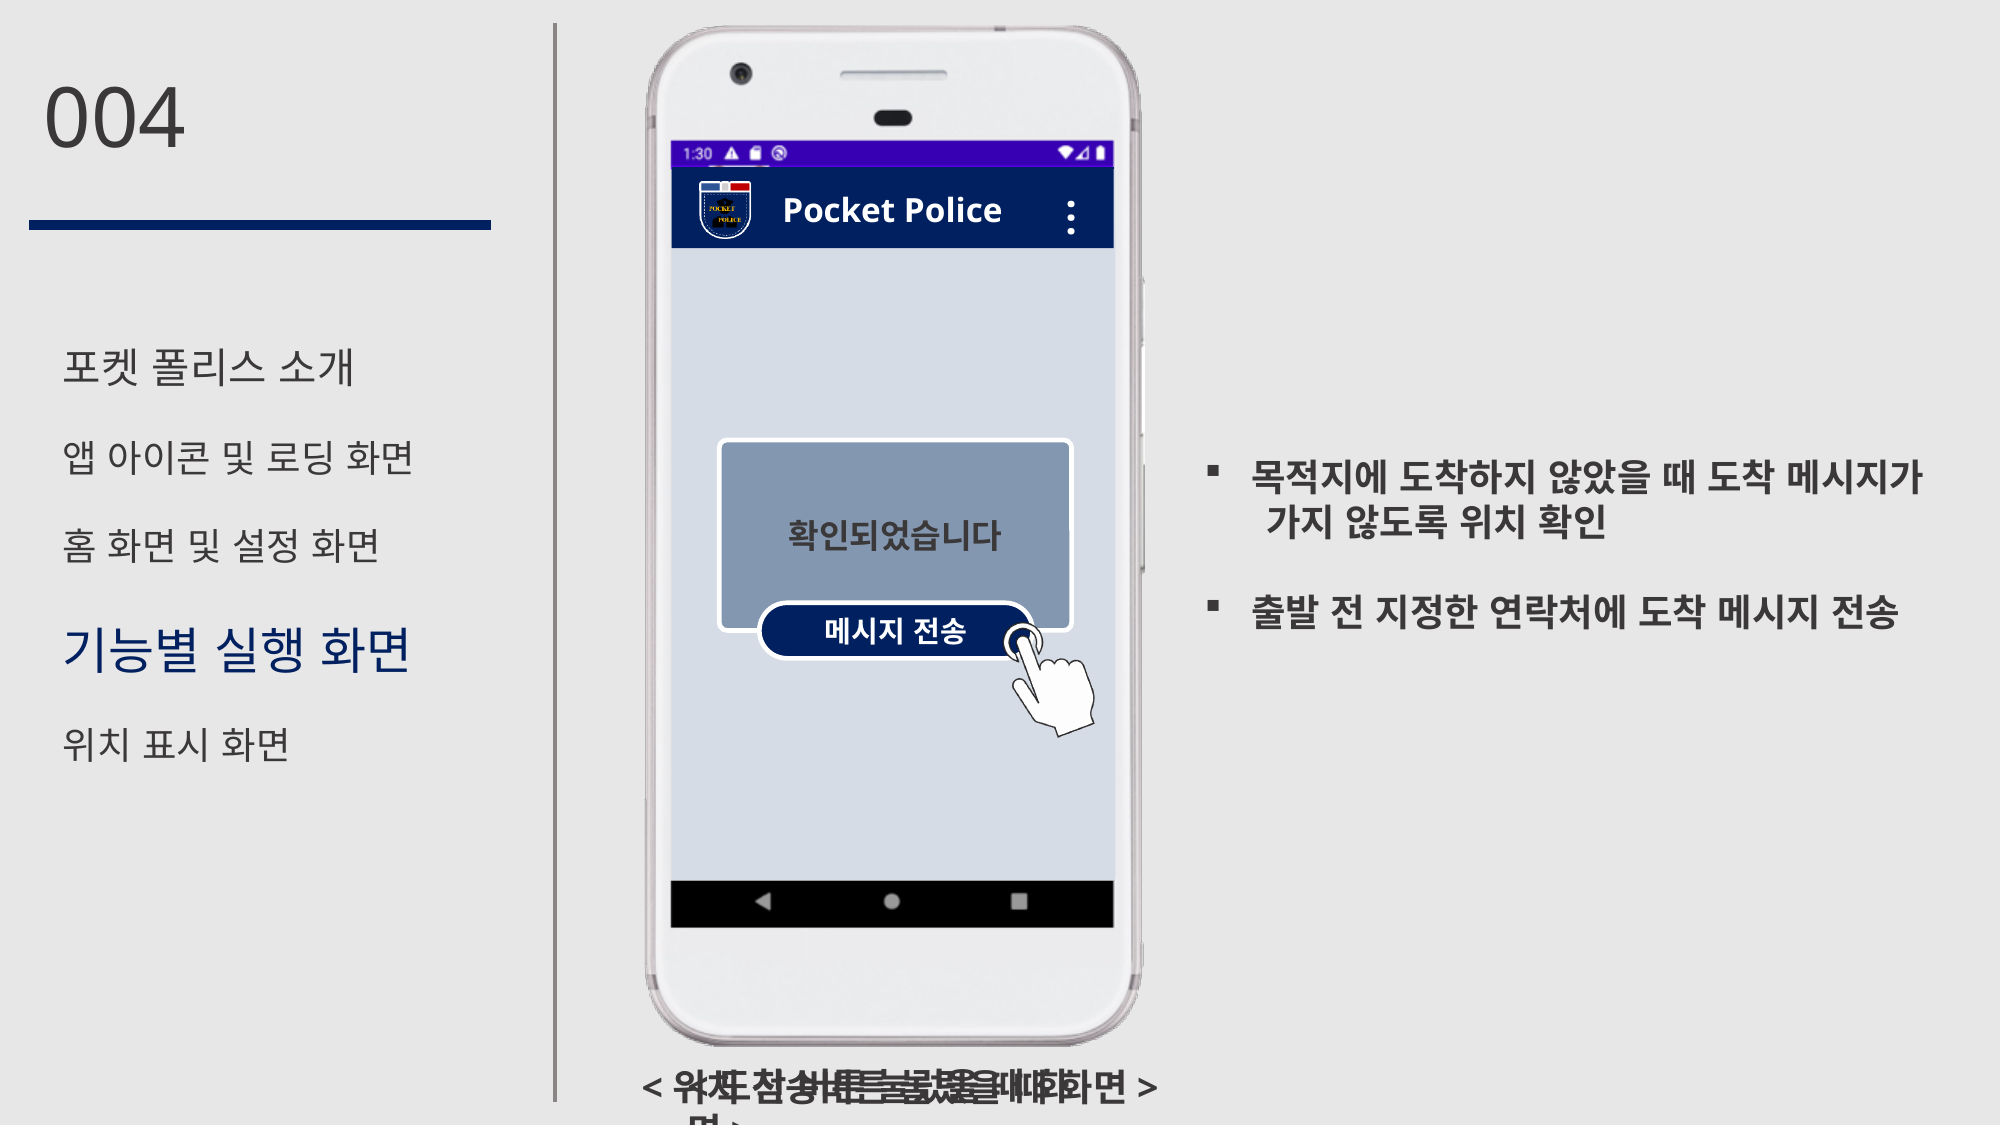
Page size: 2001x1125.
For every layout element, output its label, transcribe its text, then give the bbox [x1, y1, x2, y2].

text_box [644, 25, 1145, 1047]
text_box 목적지에 도착하지 않았을 때 도착 메시지가 가지 않도록 위치 확인 출발 전 지정한 연락처에 도착 메시지 전송 [1189, 446, 2000, 686]
text_box <위치 전송버튼 눌렀을 때 화면> [626, 1056, 1175, 1117]
text_box 004 [28, 66, 288, 175]
picture [978, 607, 1118, 746]
text_box <도착 버튼 눌렀을 때 화면> [672, 1117, 1129, 1125]
list 포켓 폴리스 소개 앱 아이콘 및 로딩 화면 홈 화면 및 설정 화면 기능별 실행 화면 위치 표시 화면 [48, 309, 553, 779]
